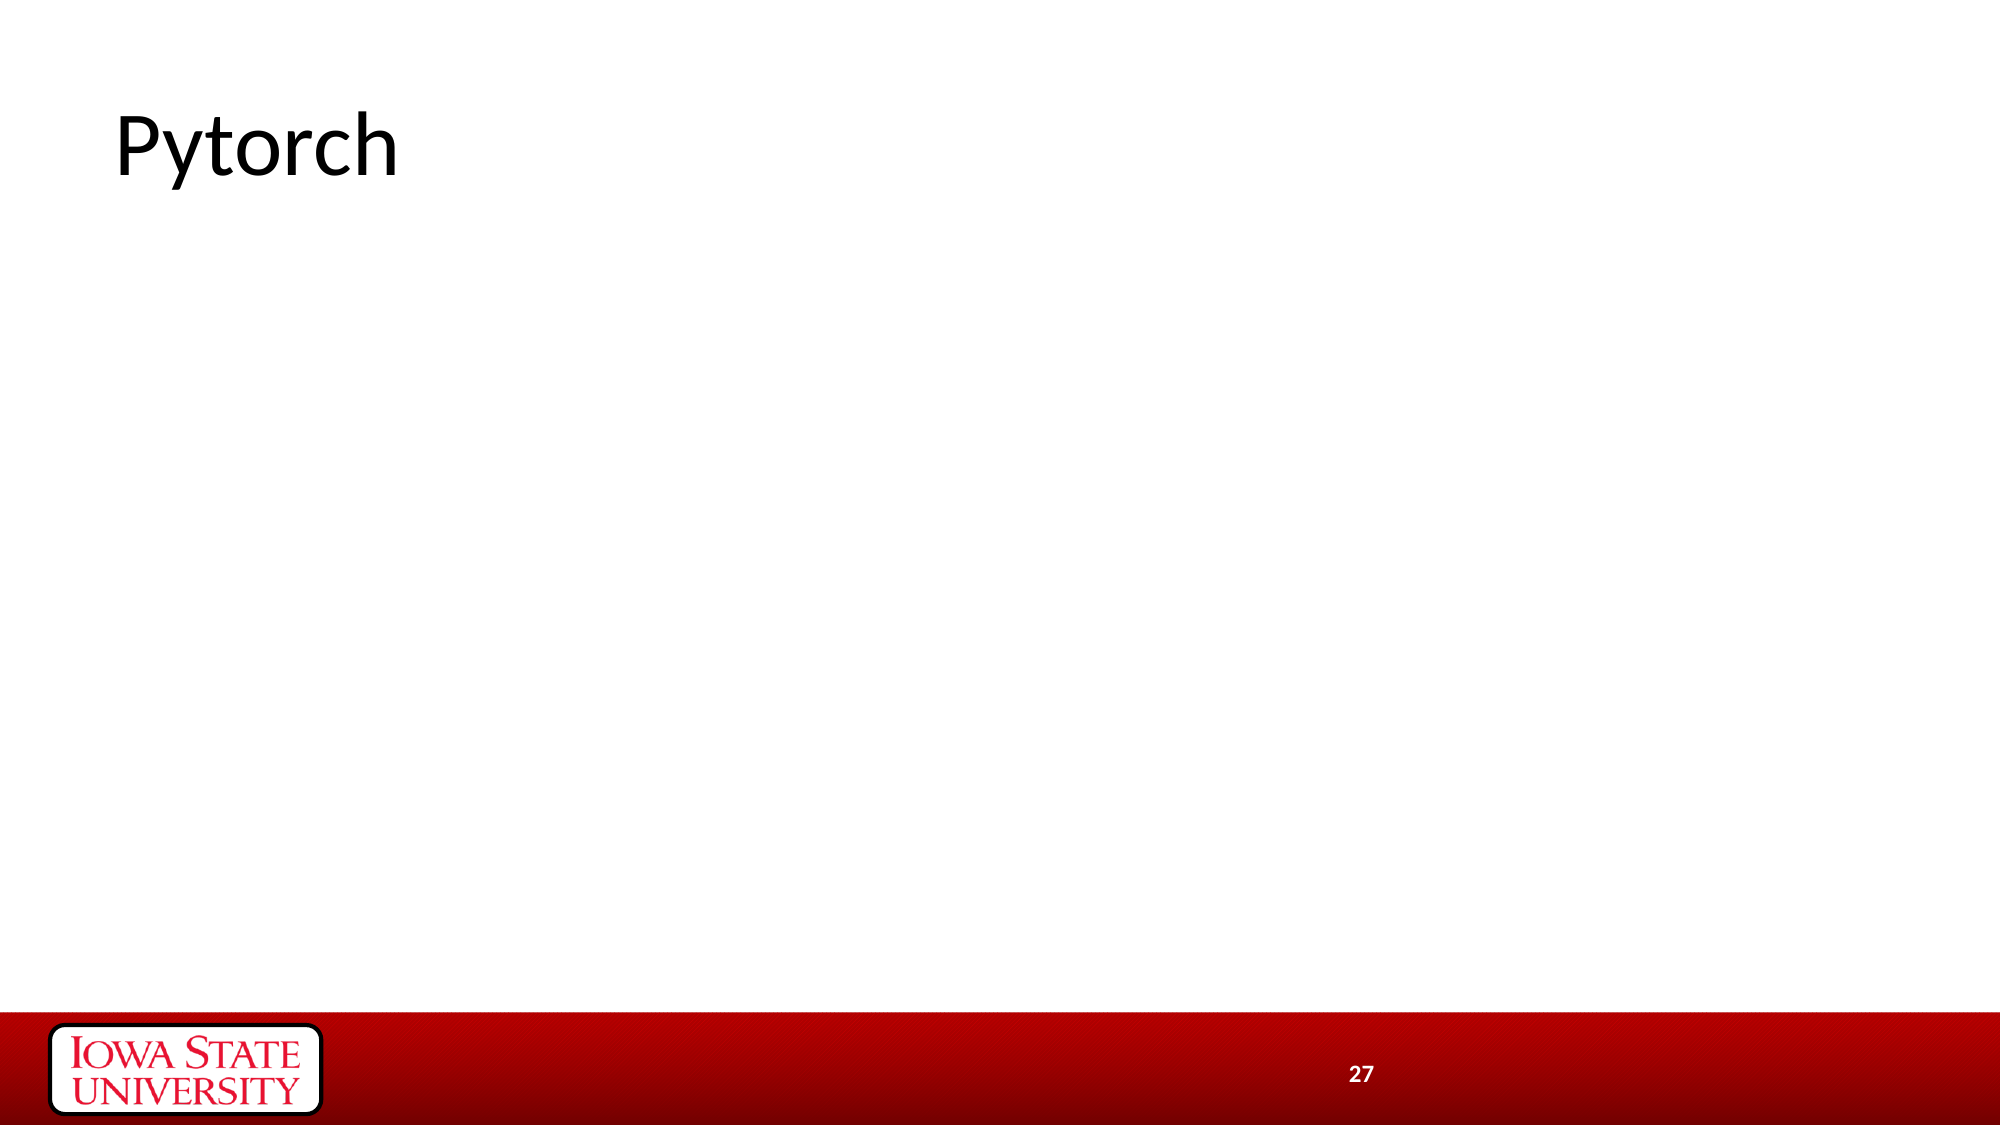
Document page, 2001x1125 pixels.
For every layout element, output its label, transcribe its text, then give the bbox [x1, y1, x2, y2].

slide_number 27 [1128, 1042, 1595, 1103]
picture [71, 1035, 300, 1105]
title Pytorch [99, 45, 1900, 233]
